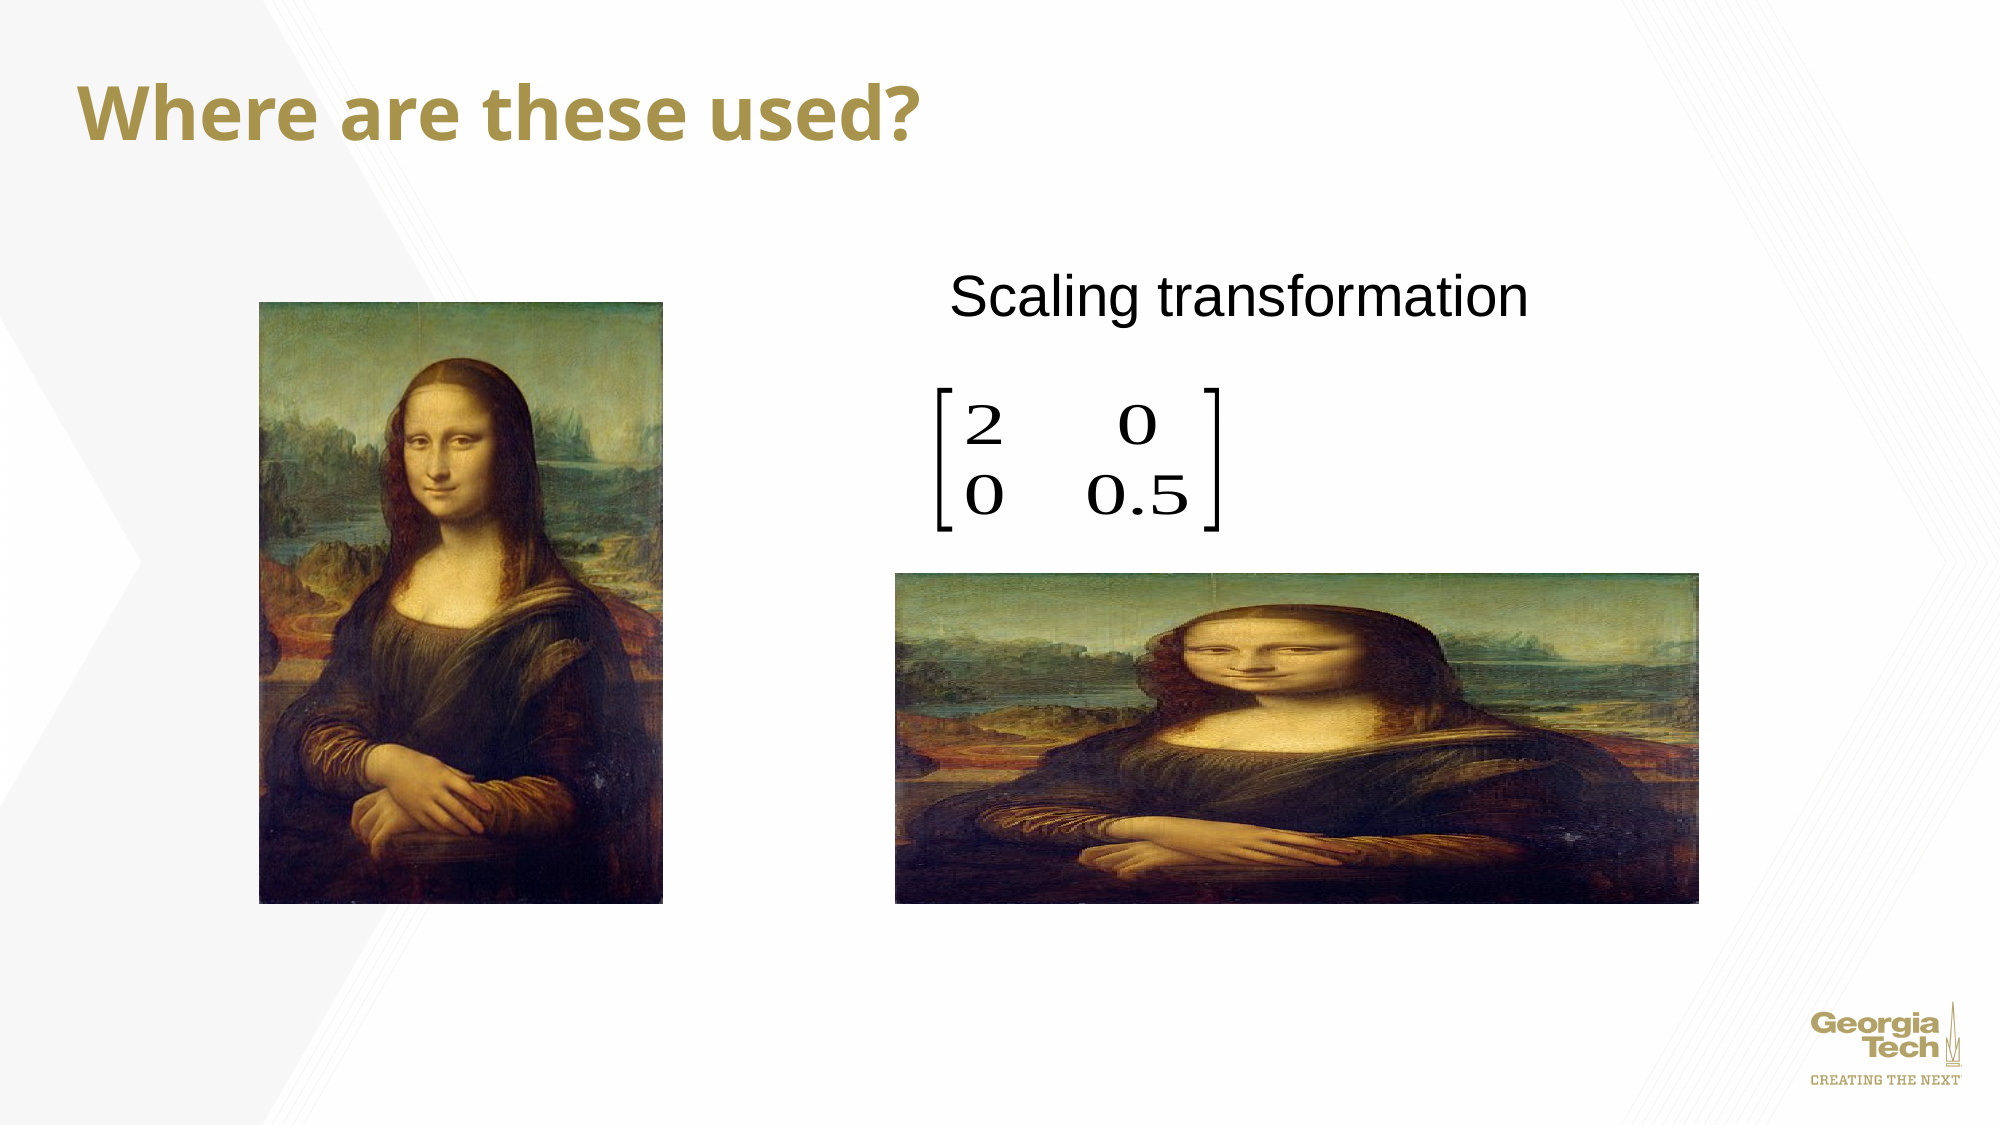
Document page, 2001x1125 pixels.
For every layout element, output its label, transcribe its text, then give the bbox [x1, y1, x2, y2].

picture [0, 0, 2001, 1125]
title Where are these used? [62, 32, 1938, 200]
text_box Scaling transformation [934, 250, 1546, 335]
